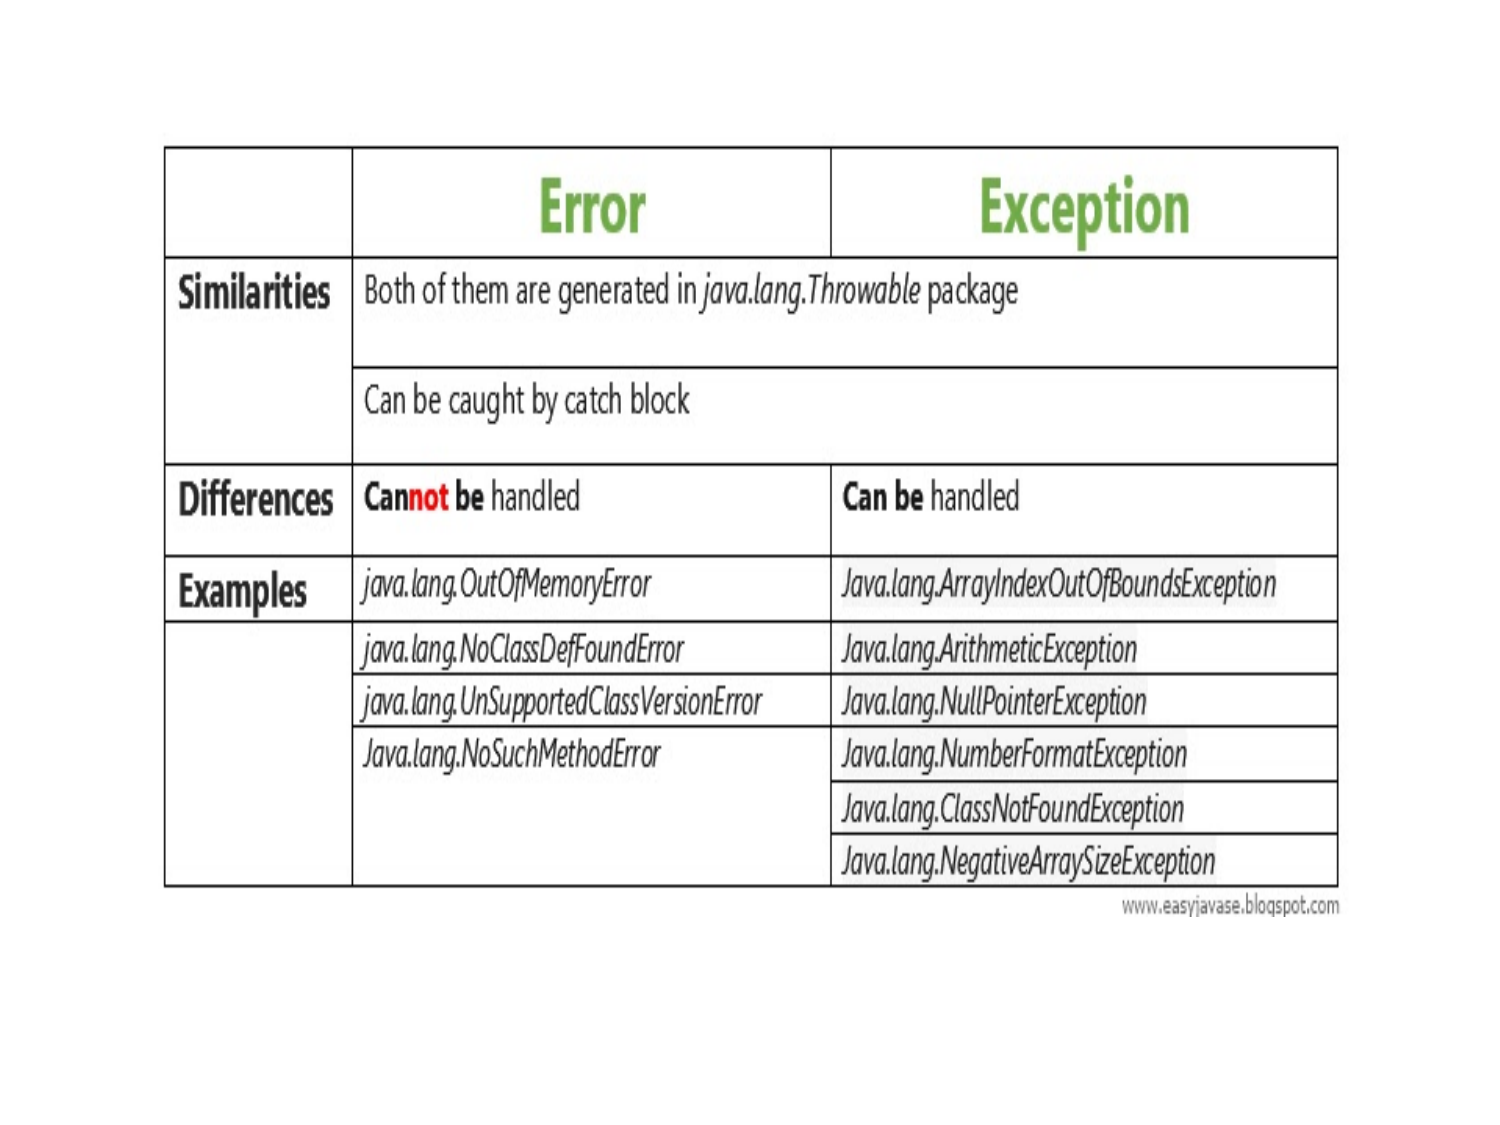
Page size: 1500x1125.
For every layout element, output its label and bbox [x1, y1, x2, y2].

picture [147, 113, 1356, 918]
